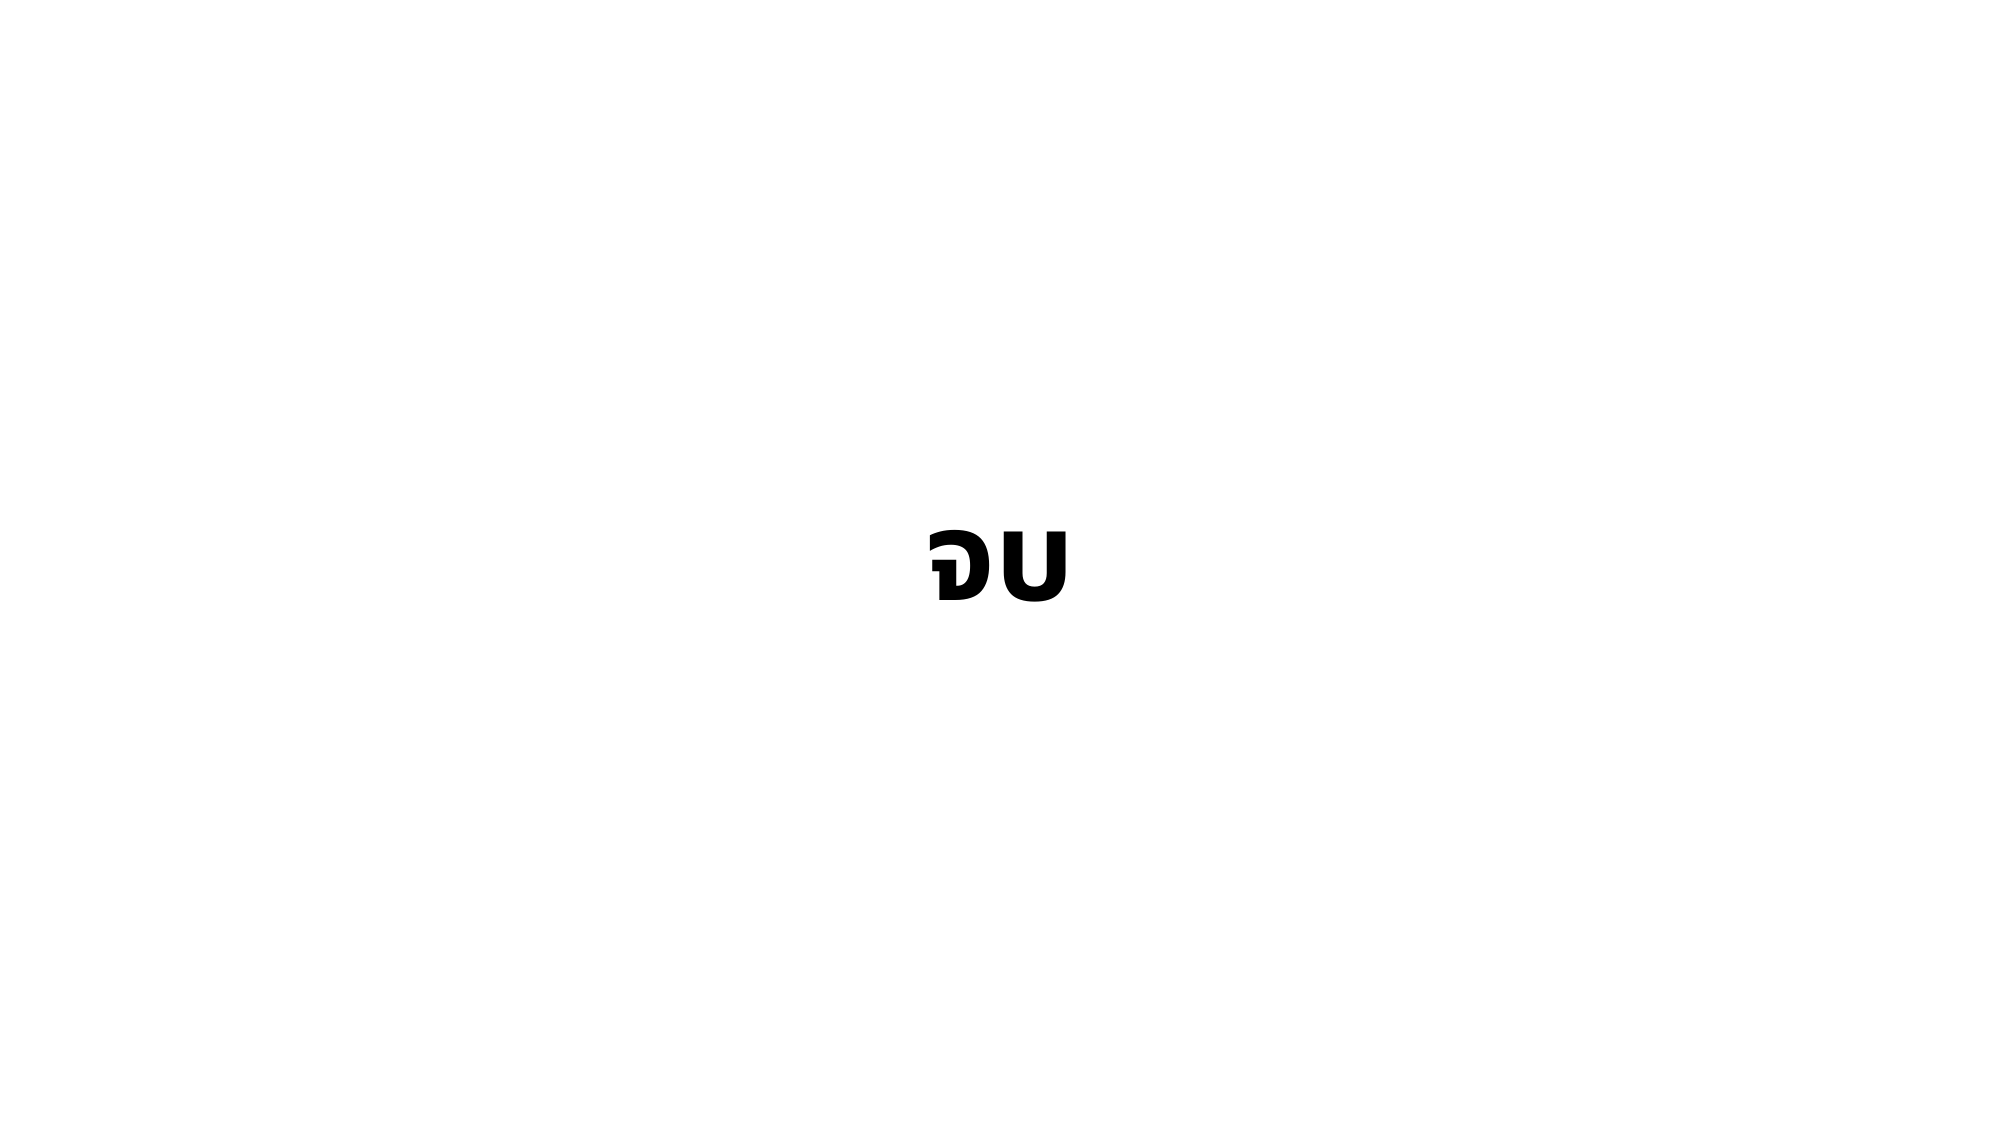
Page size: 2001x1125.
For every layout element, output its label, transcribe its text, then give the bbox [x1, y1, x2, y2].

title จบ [137, 390, 1863, 635]
